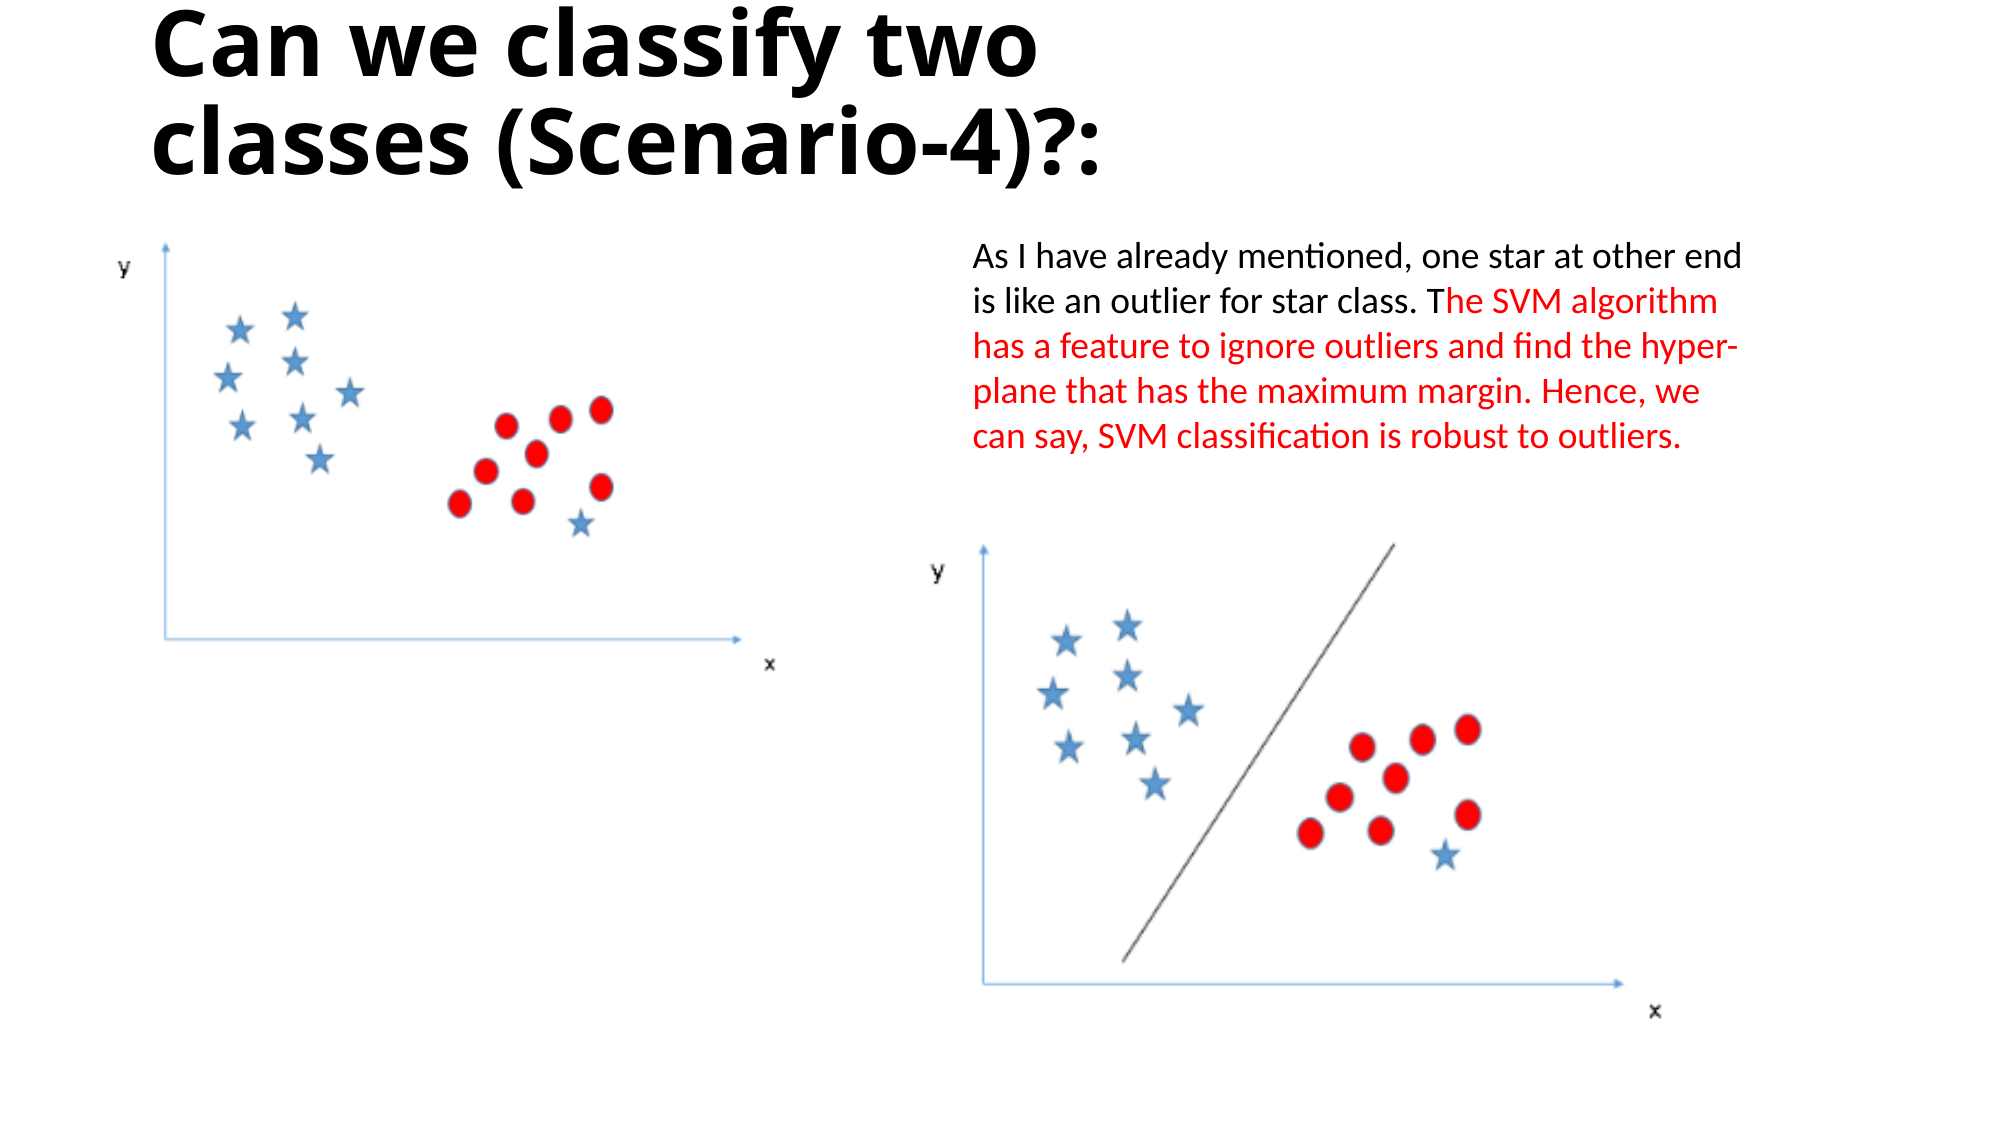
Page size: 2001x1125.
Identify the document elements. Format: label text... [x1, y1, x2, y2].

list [72, 222, 799, 699]
picture [902, 534, 1703, 1032]
text_box As I have already mentioned, one star at other end is like an outlier for star class. The SVM algorithm has a feature to ignore outliers and find the hyper-plane that has the maximum margin. Hence, we can say, SVM classification is robust to outliers. [957, 224, 1768, 464]
title Can we classify two classes (Scenario-4)?: [135, 36, 1861, 156]
